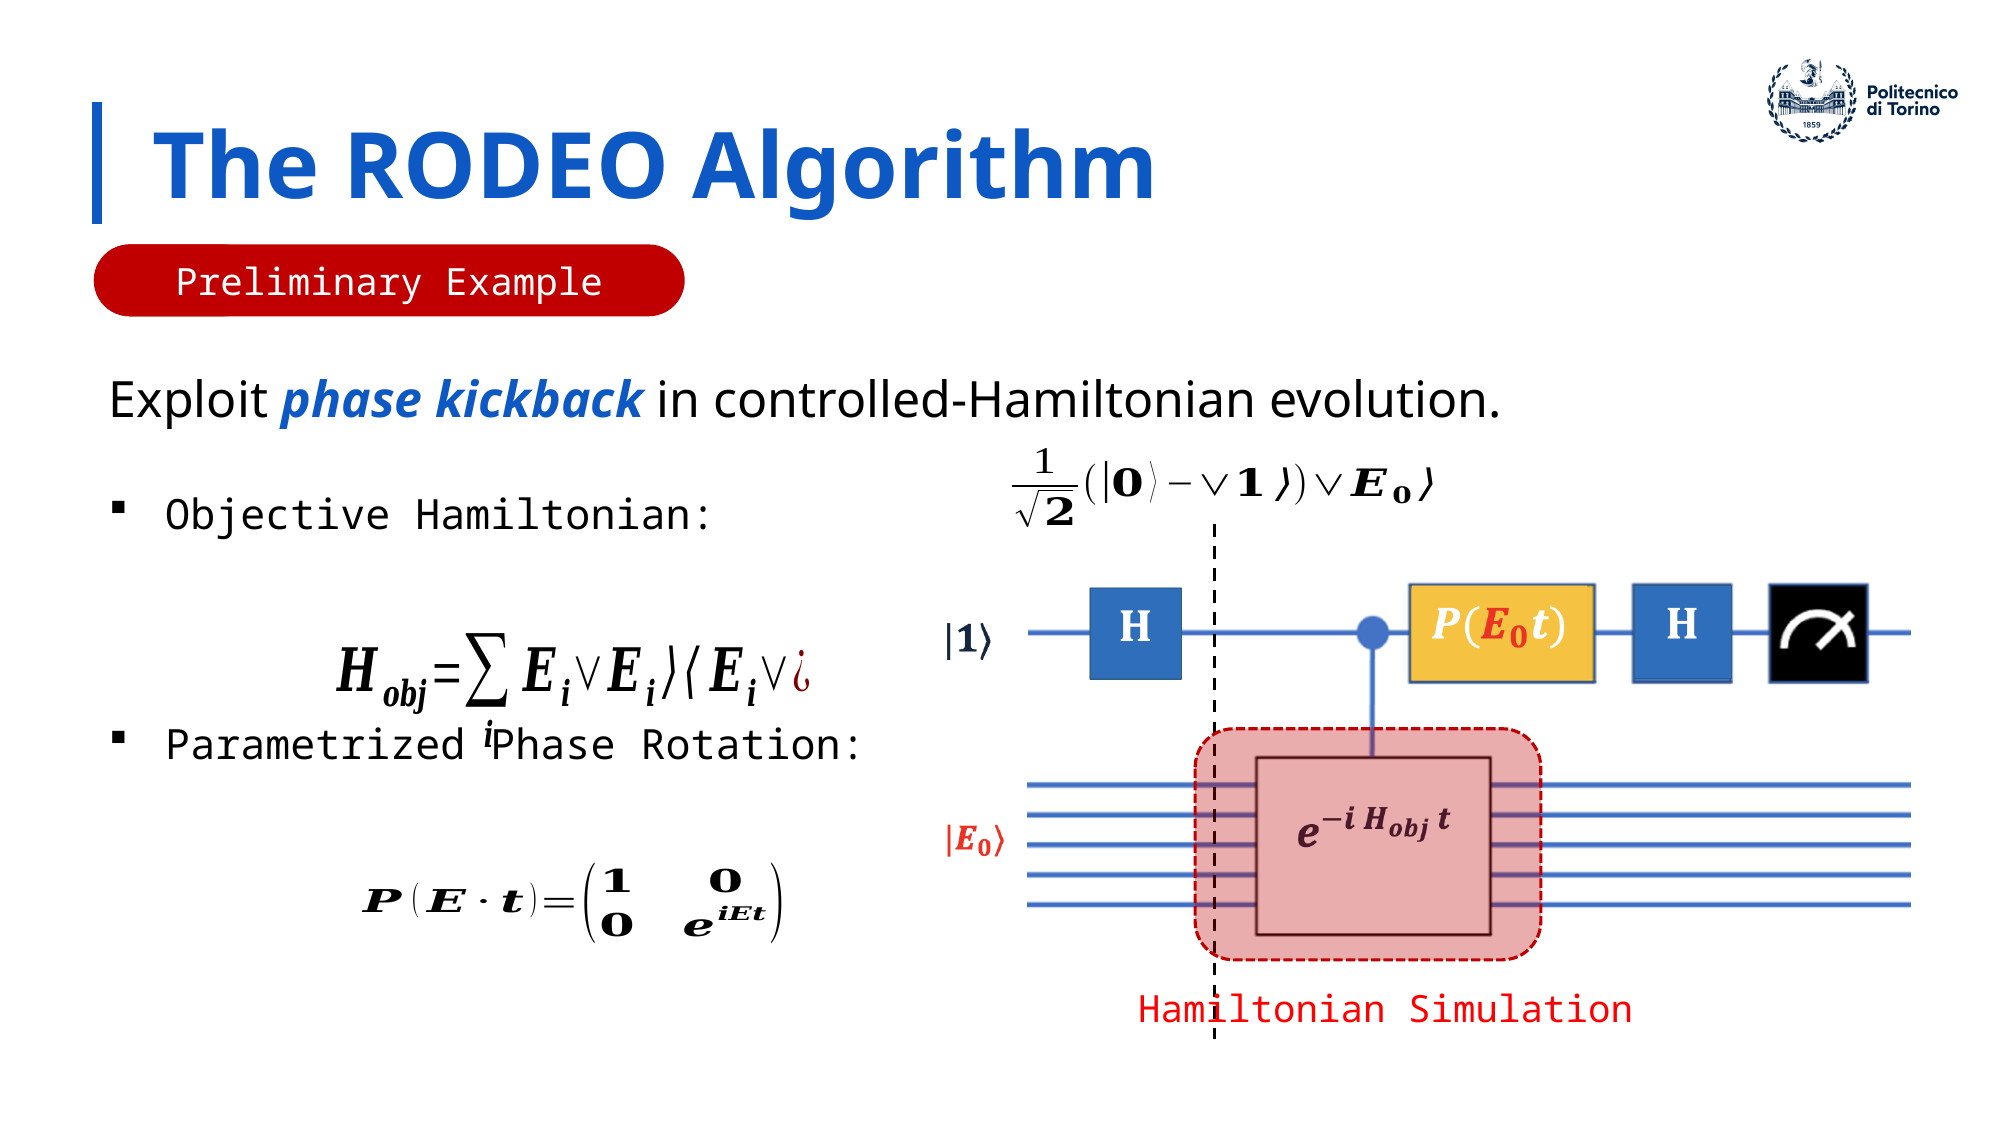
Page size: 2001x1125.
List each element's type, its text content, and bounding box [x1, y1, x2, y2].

text_box Hamiltonian Simulation [1216, 977, 1649, 1037]
picture [1767, 58, 1958, 143]
title The RODEO Algorithm [137, 59, 1863, 278]
picture [1216, 575, 1947, 941]
text_box [1216, 941, 1538, 962]
picture [926, 575, 1213, 941]
text_box Exploit phase​ kickback in controlled-Hamiltonian evolution. Objective Hamiltonian: Parametrized Phase Rotation: [93, 299, 1881, 1125]
text_box Hamiltonian Simulation [1123, 977, 1213, 1037]
text_box [1200, 941, 1213, 956]
text_box Preliminary Example [92, 242, 687, 318]
